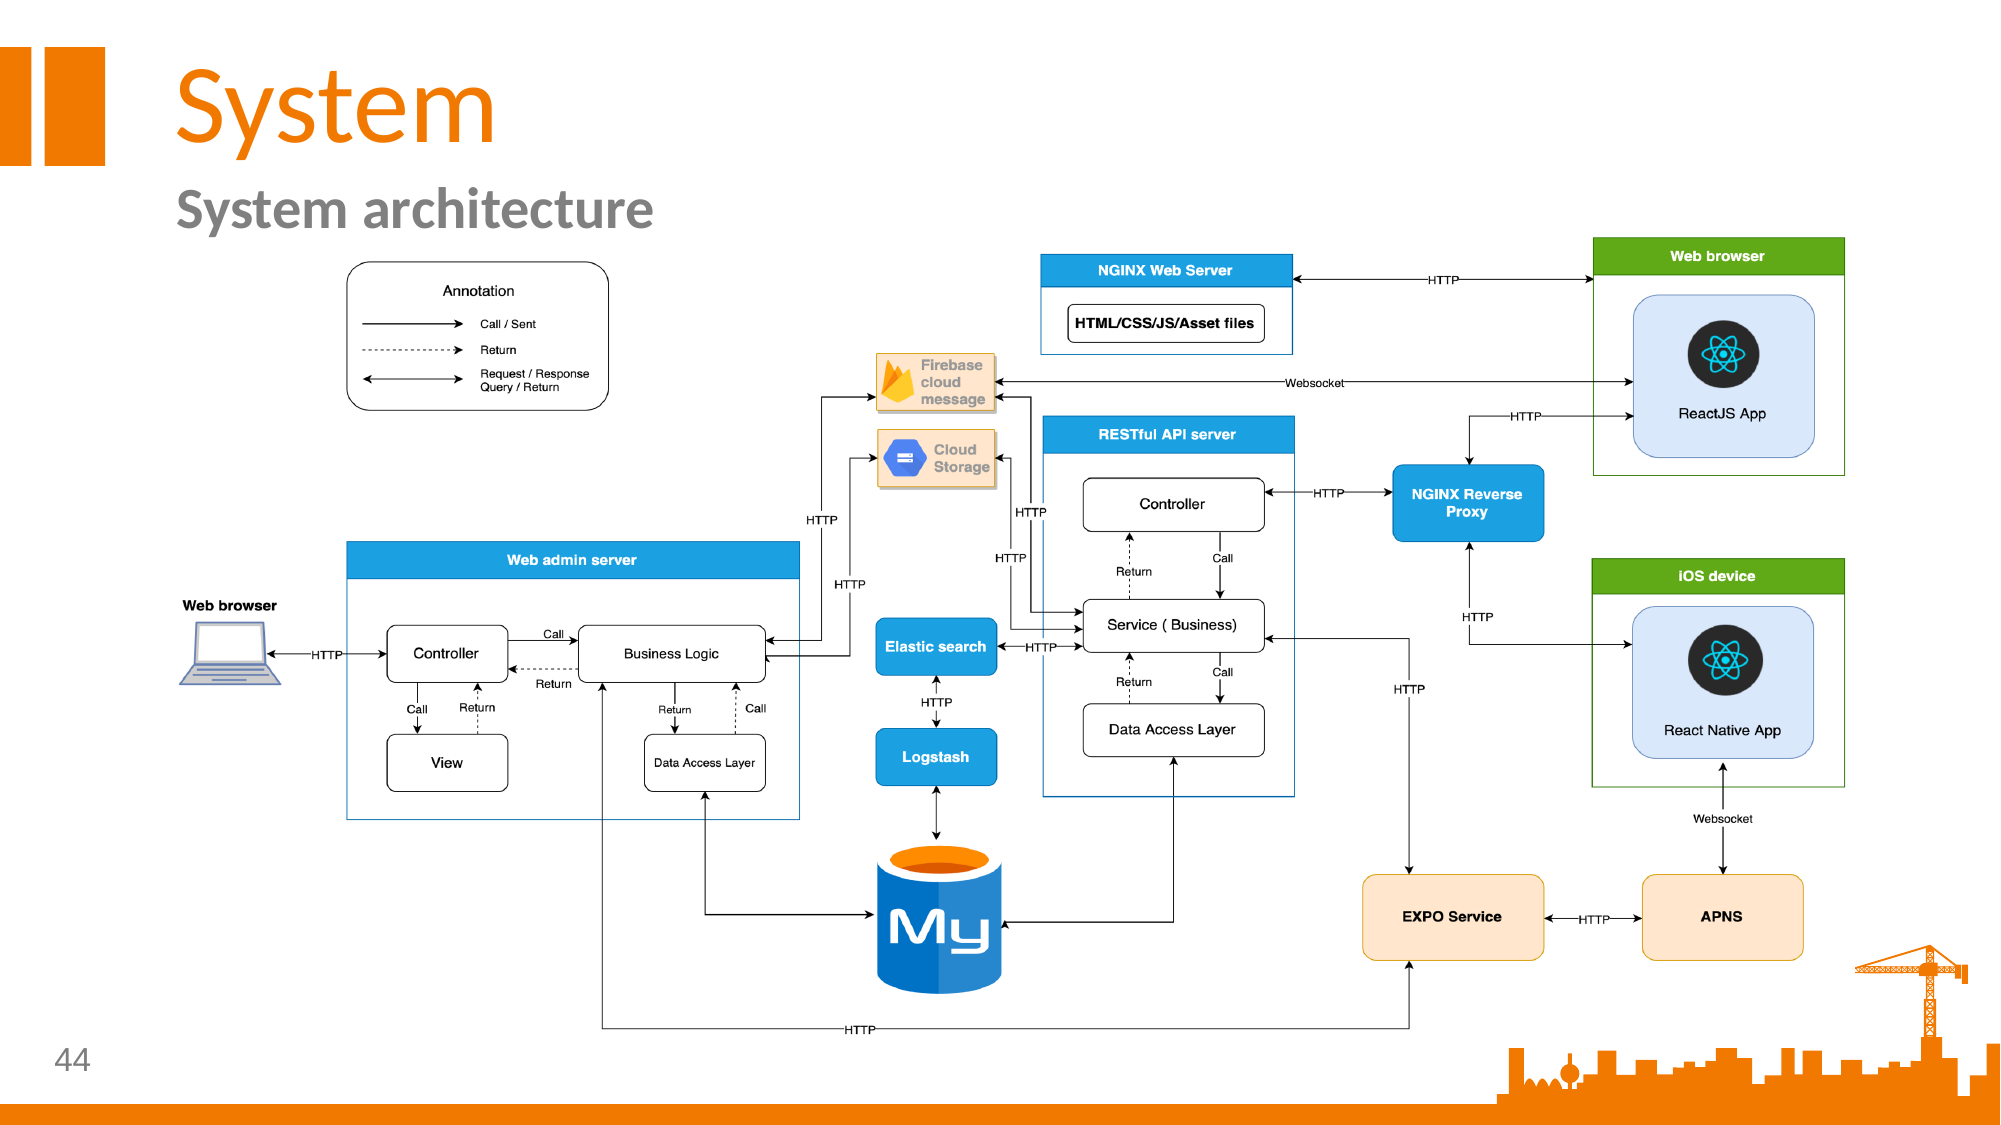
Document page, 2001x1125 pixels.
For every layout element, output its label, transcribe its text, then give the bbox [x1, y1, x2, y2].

text_box System architecture [161, 162, 827, 227]
picture [159, 227, 1855, 1048]
slide_number 44 [39, 1028, 490, 1089]
list System [159, 47, 2000, 166]
